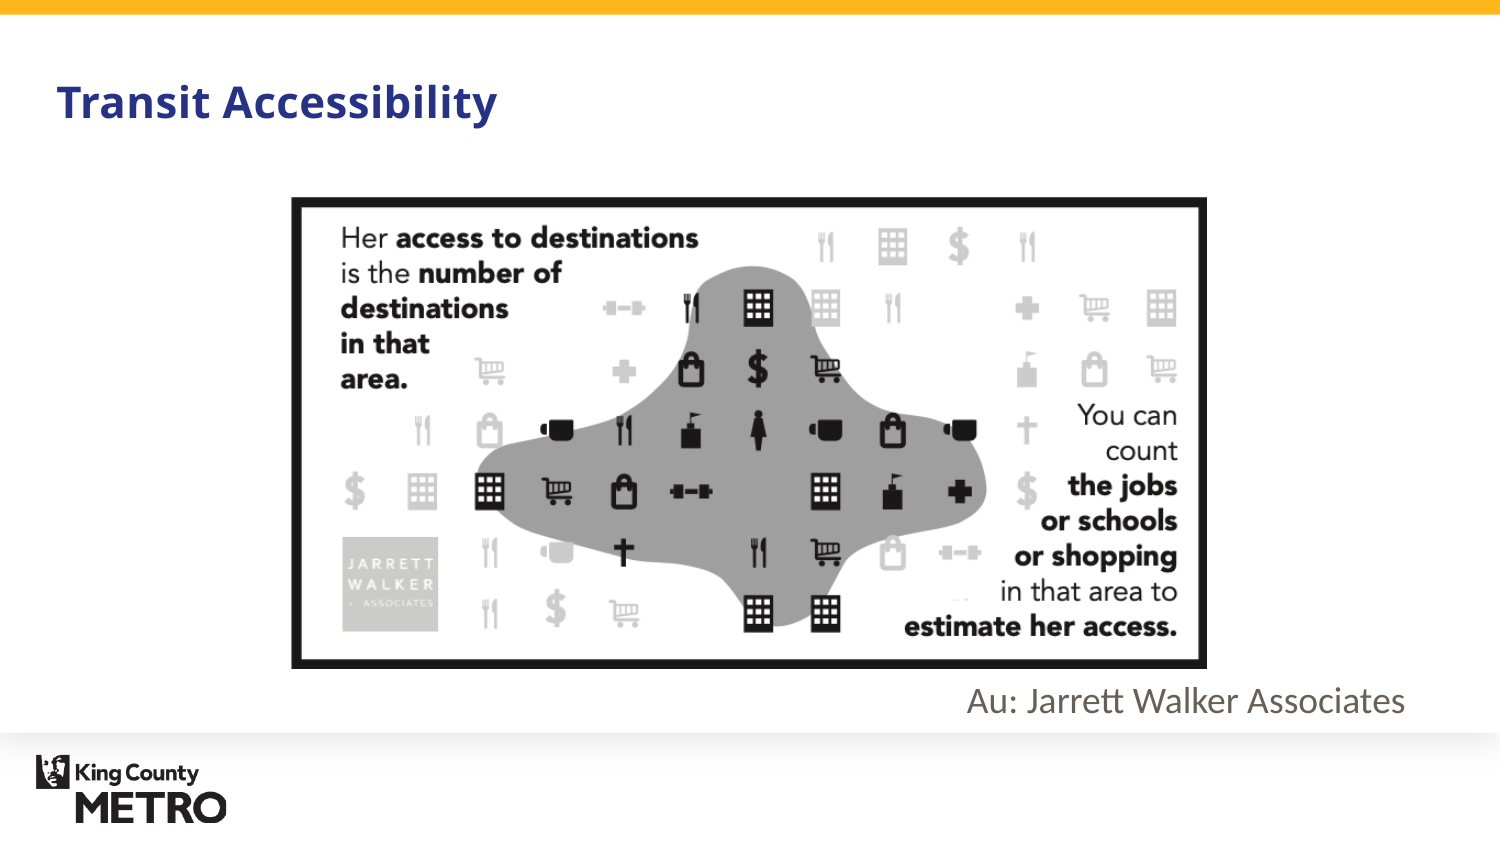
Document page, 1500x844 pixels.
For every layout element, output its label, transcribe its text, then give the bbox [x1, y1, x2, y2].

text_box Au: Jarrett Walker Associates [947, 668, 1425, 753]
title Transit Accessibility [41, 52, 1136, 150]
picture [291, 195, 1207, 669]
